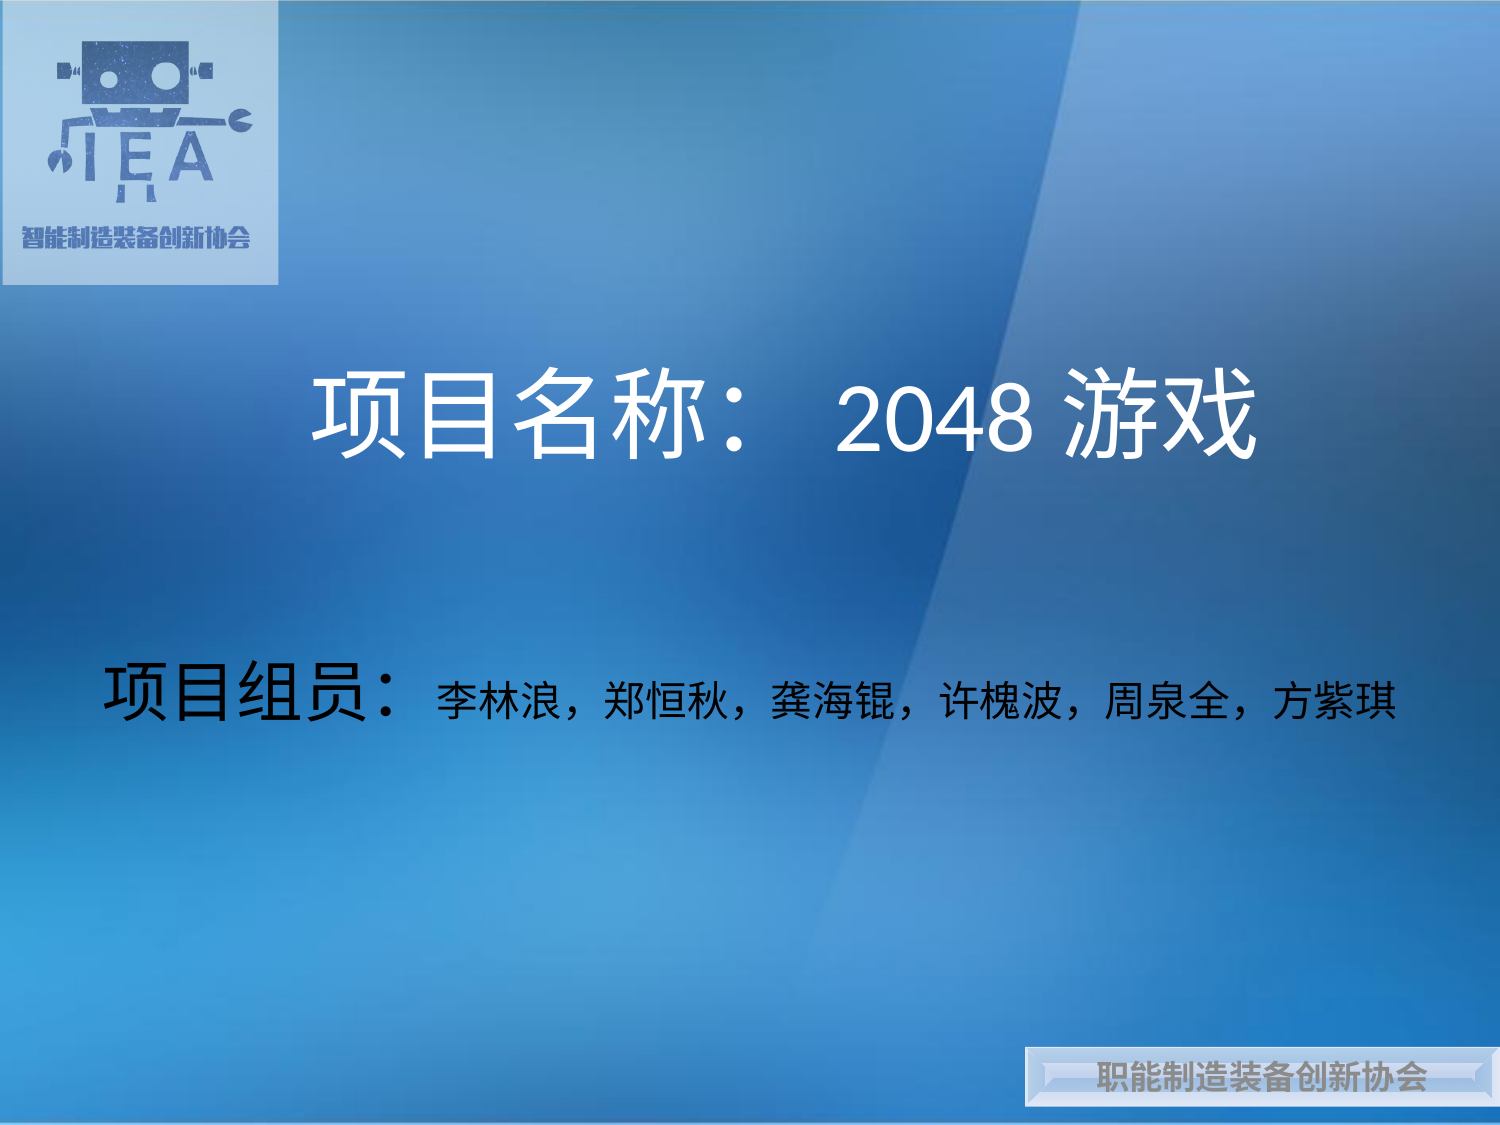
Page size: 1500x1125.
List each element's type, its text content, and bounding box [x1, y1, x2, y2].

subtitle 项目组员：李林浪，郑恒秋，龚海锟，许槐波，周泉全，方紫琪 [29, 642, 1471, 811]
footer 职能制造装备创新协会 [1025, 1046, 1500, 1107]
picture [0, 0, 1500, 1125]
title 项目名称：2048游戏 [147, 290, 1423, 532]
